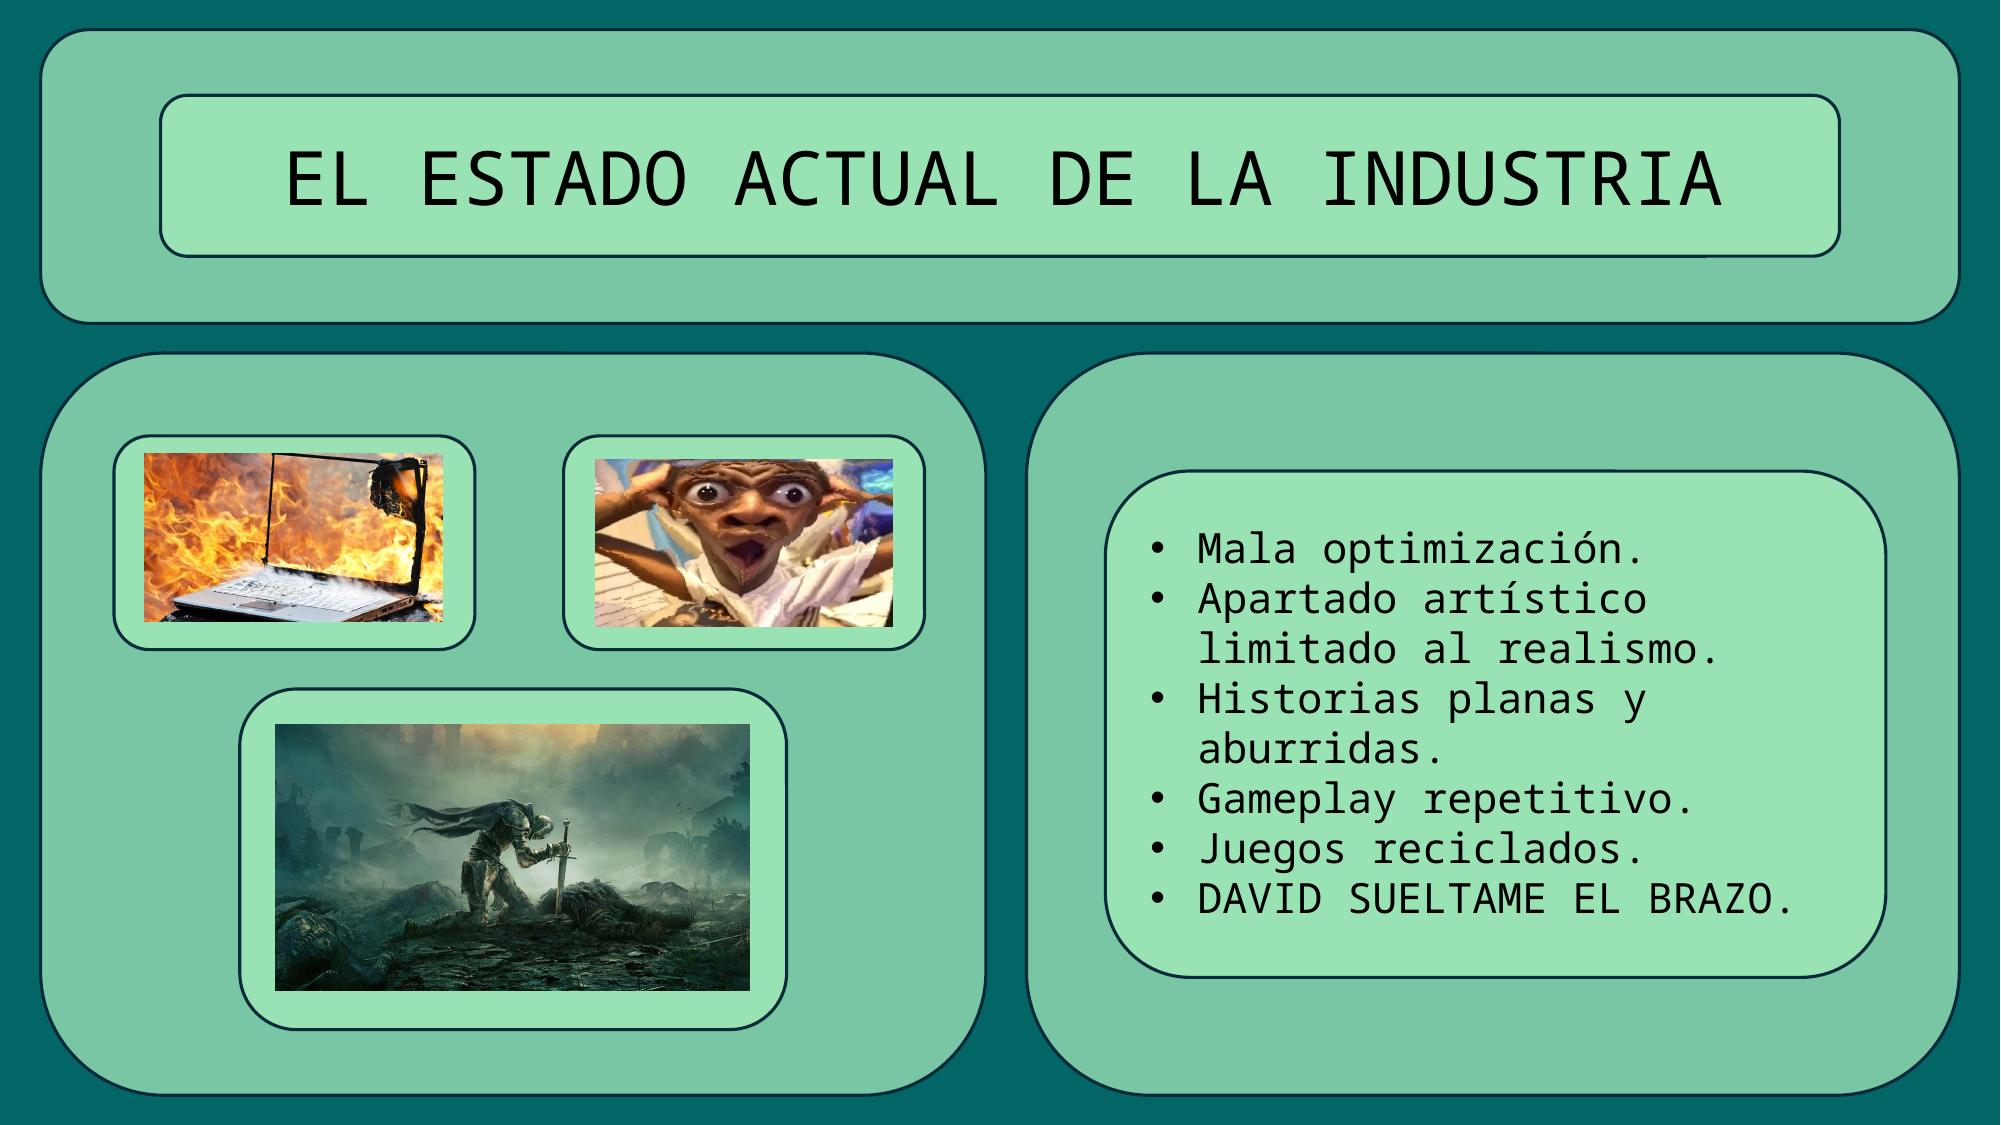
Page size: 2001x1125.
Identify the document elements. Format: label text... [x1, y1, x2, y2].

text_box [239, 688, 788, 1031]
text_box [39, 351, 988, 1097]
text_box [1024, 351, 1961, 1097]
text_box [0, 0, 2000, 1125]
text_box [40, 29, 1960, 324]
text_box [113, 435, 476, 651]
text_box [1103, 469, 1880, 979]
text_box Mala optimización. Apartado artístico limitado al realismo. Historias planas y aburridas. Gameplay repetitivo. Juegos reciclados. DAVID SUELTAME EL BRAZO. [1135, 514, 1886, 930]
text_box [563, 435, 926, 651]
